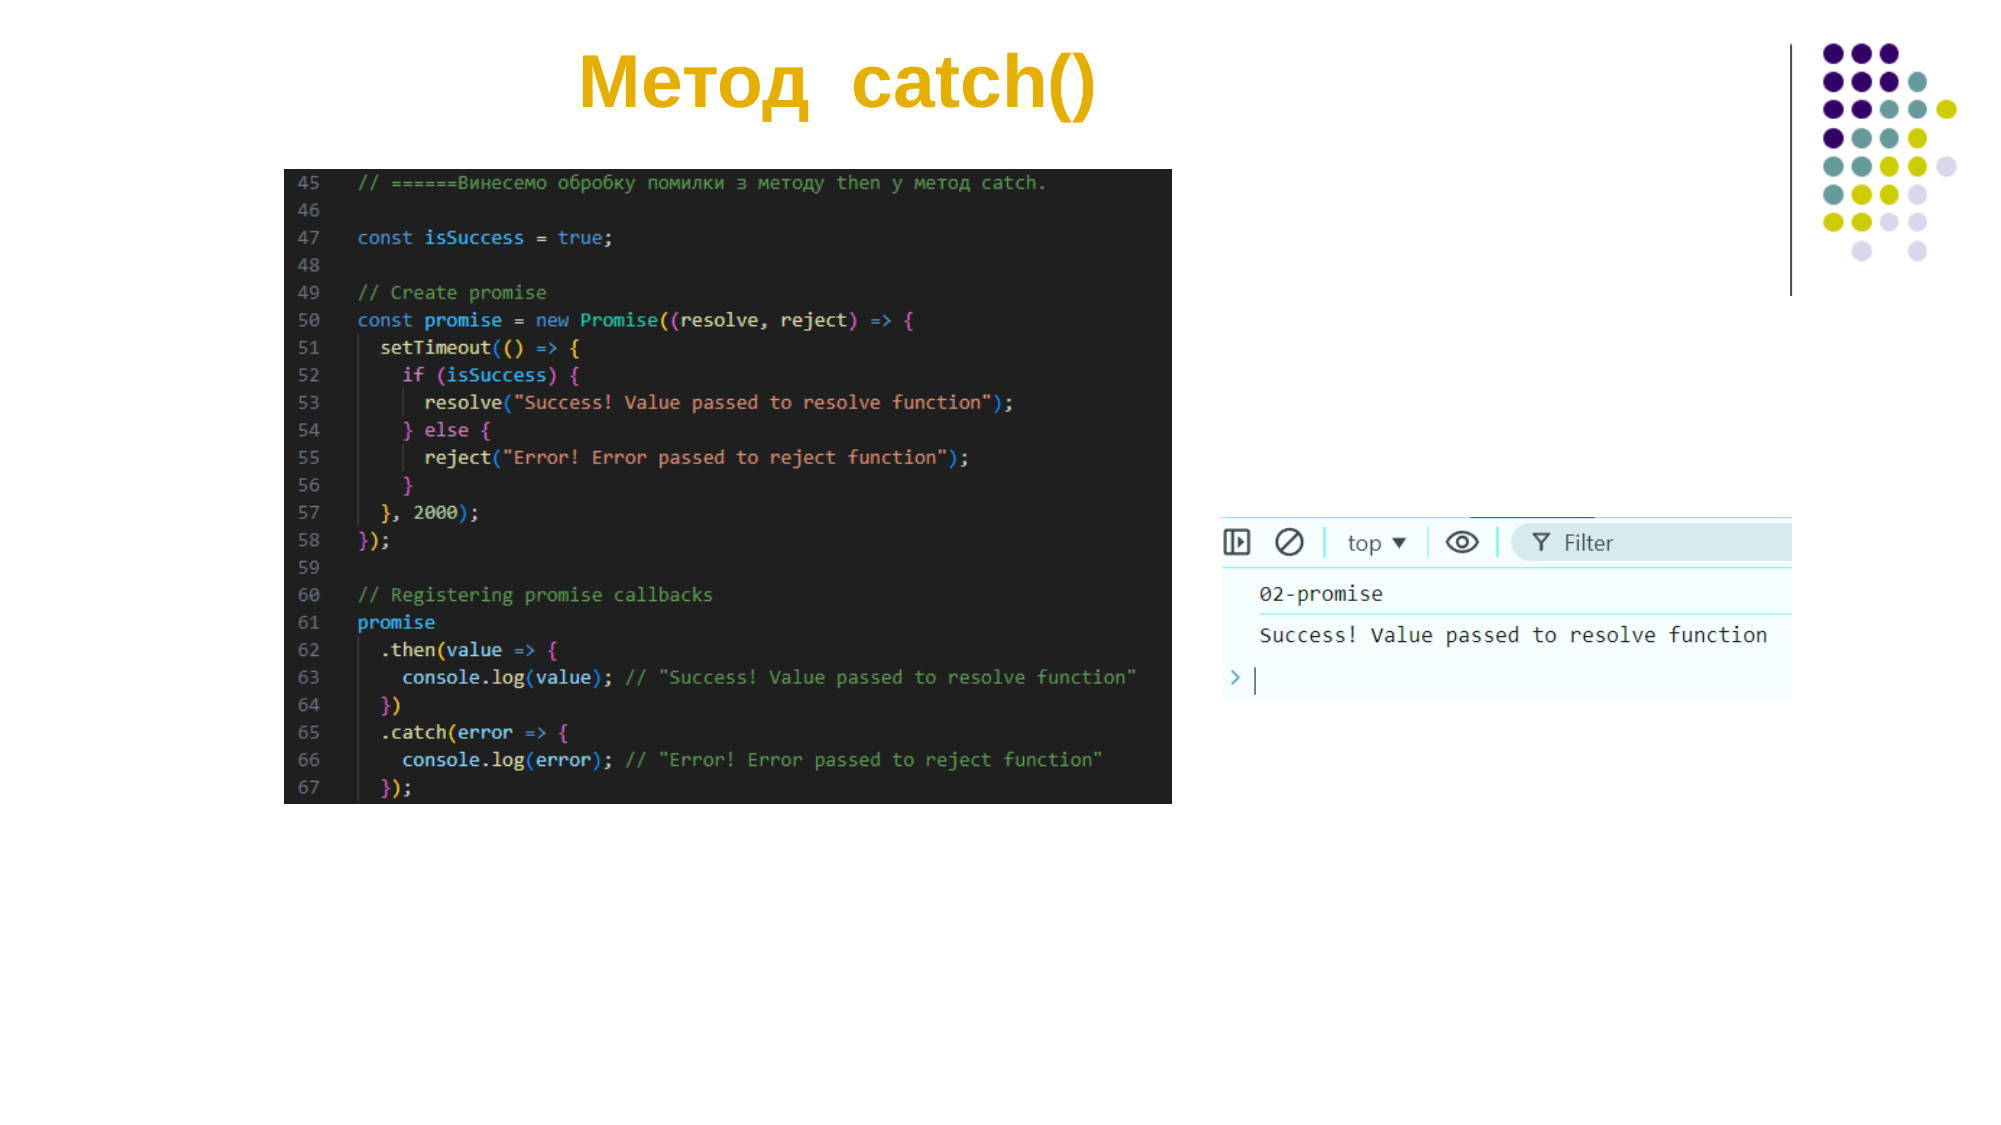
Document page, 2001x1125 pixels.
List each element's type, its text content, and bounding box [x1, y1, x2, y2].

picture [1767, 25, 1968, 296]
picture [284, 169, 1172, 804]
text_box Метод catch() [564, 25, 1436, 131]
picture [1222, 517, 1792, 701]
